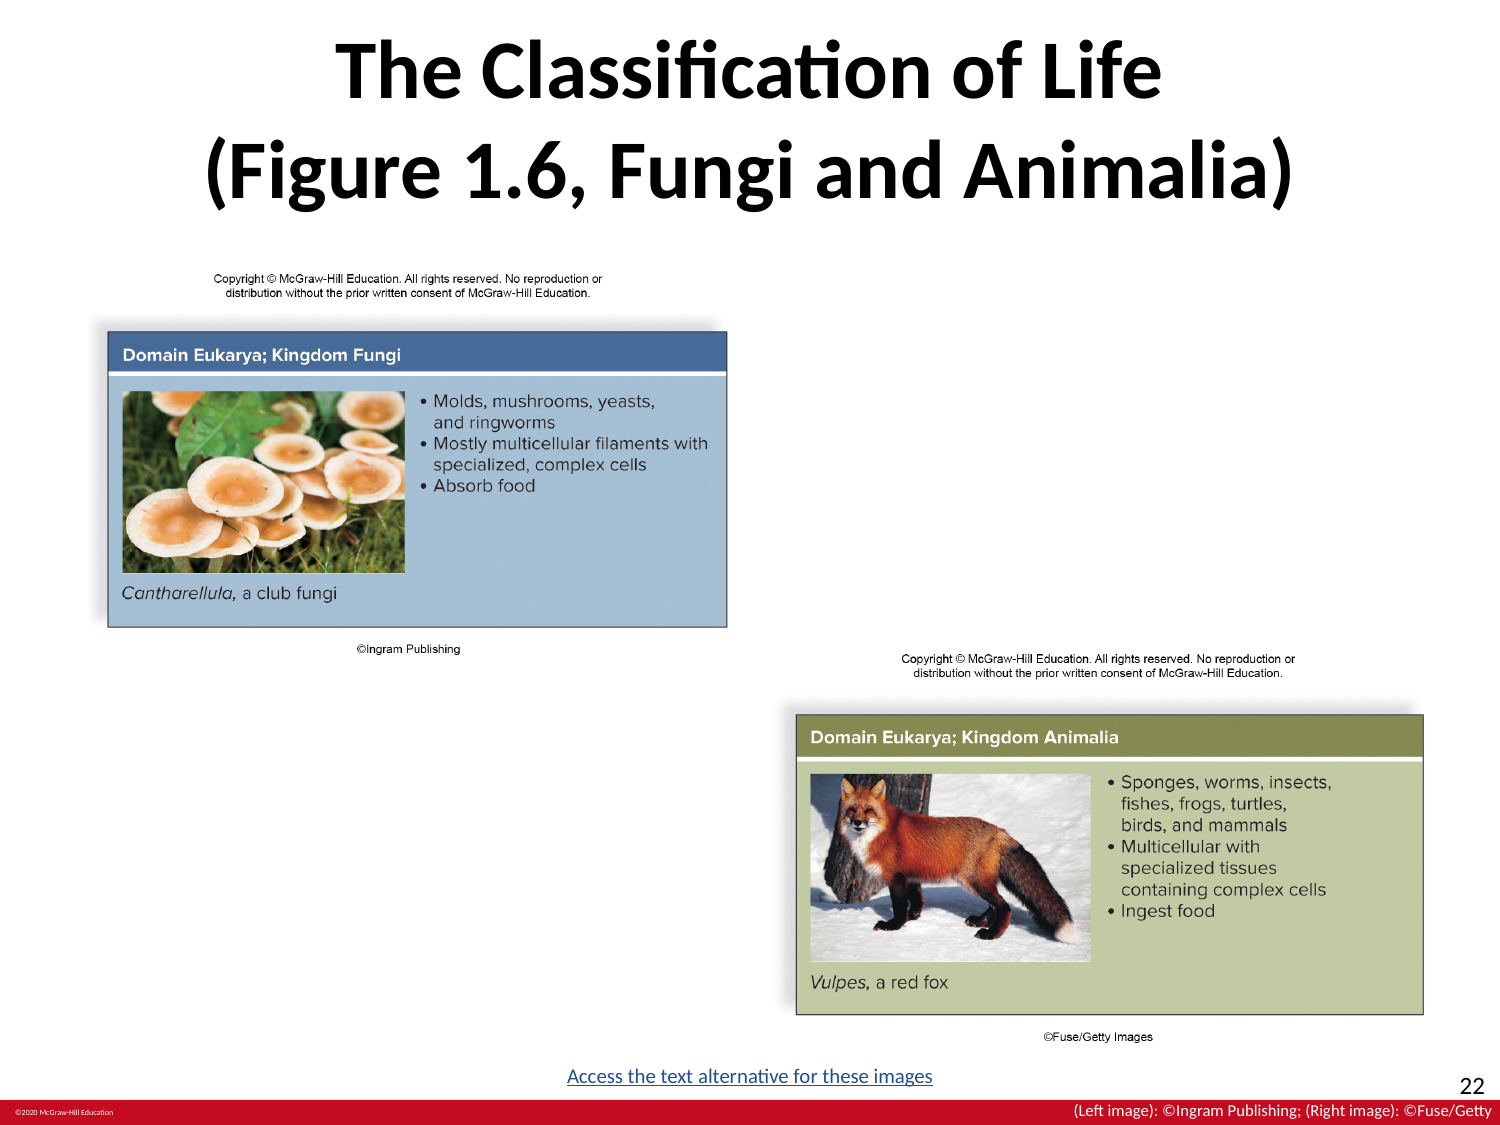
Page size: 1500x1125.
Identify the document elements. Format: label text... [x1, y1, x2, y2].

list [771, 654, 1426, 1043]
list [88, 274, 728, 656]
title The Classification of Life (Figure 1.6, Fungi and Animalia) [0, 24, 1500, 205]
list Access the text alternative for these images [525, 1062, 975, 1093]
list (Left image): ©Ingram Publishing; (Right image): ©Fuse/Getty Images [1061, 1100, 1500, 1125]
